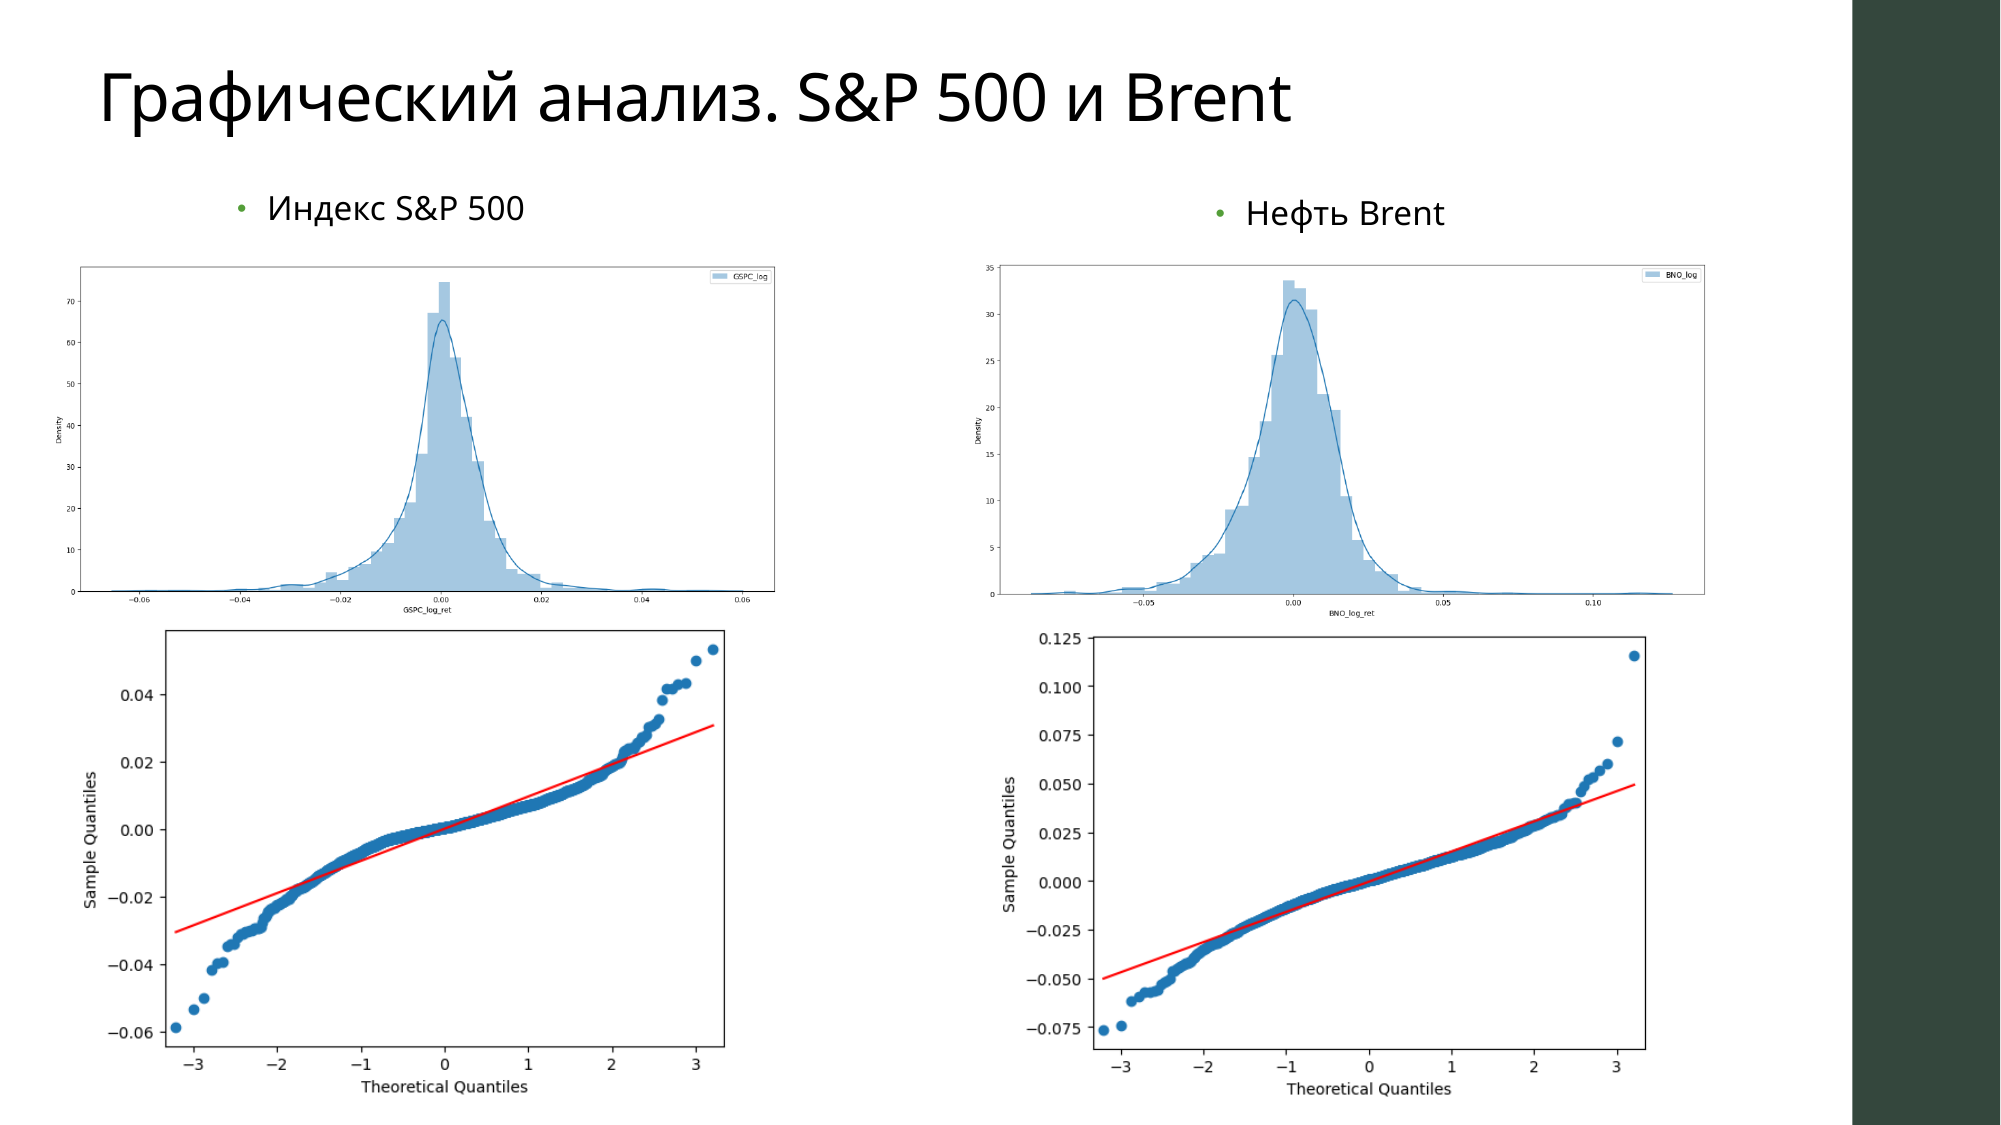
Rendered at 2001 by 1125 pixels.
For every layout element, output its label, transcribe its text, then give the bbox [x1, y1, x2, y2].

text_box Нефть Brent [1200, 187, 1586, 251]
picture [50, 261, 779, 1107]
list Индекс S&P 500 [222, 182, 607, 246]
picture [969, 258, 1709, 1108]
title Графический анализ. S&P 500 и Brent [83, 26, 1674, 144]
